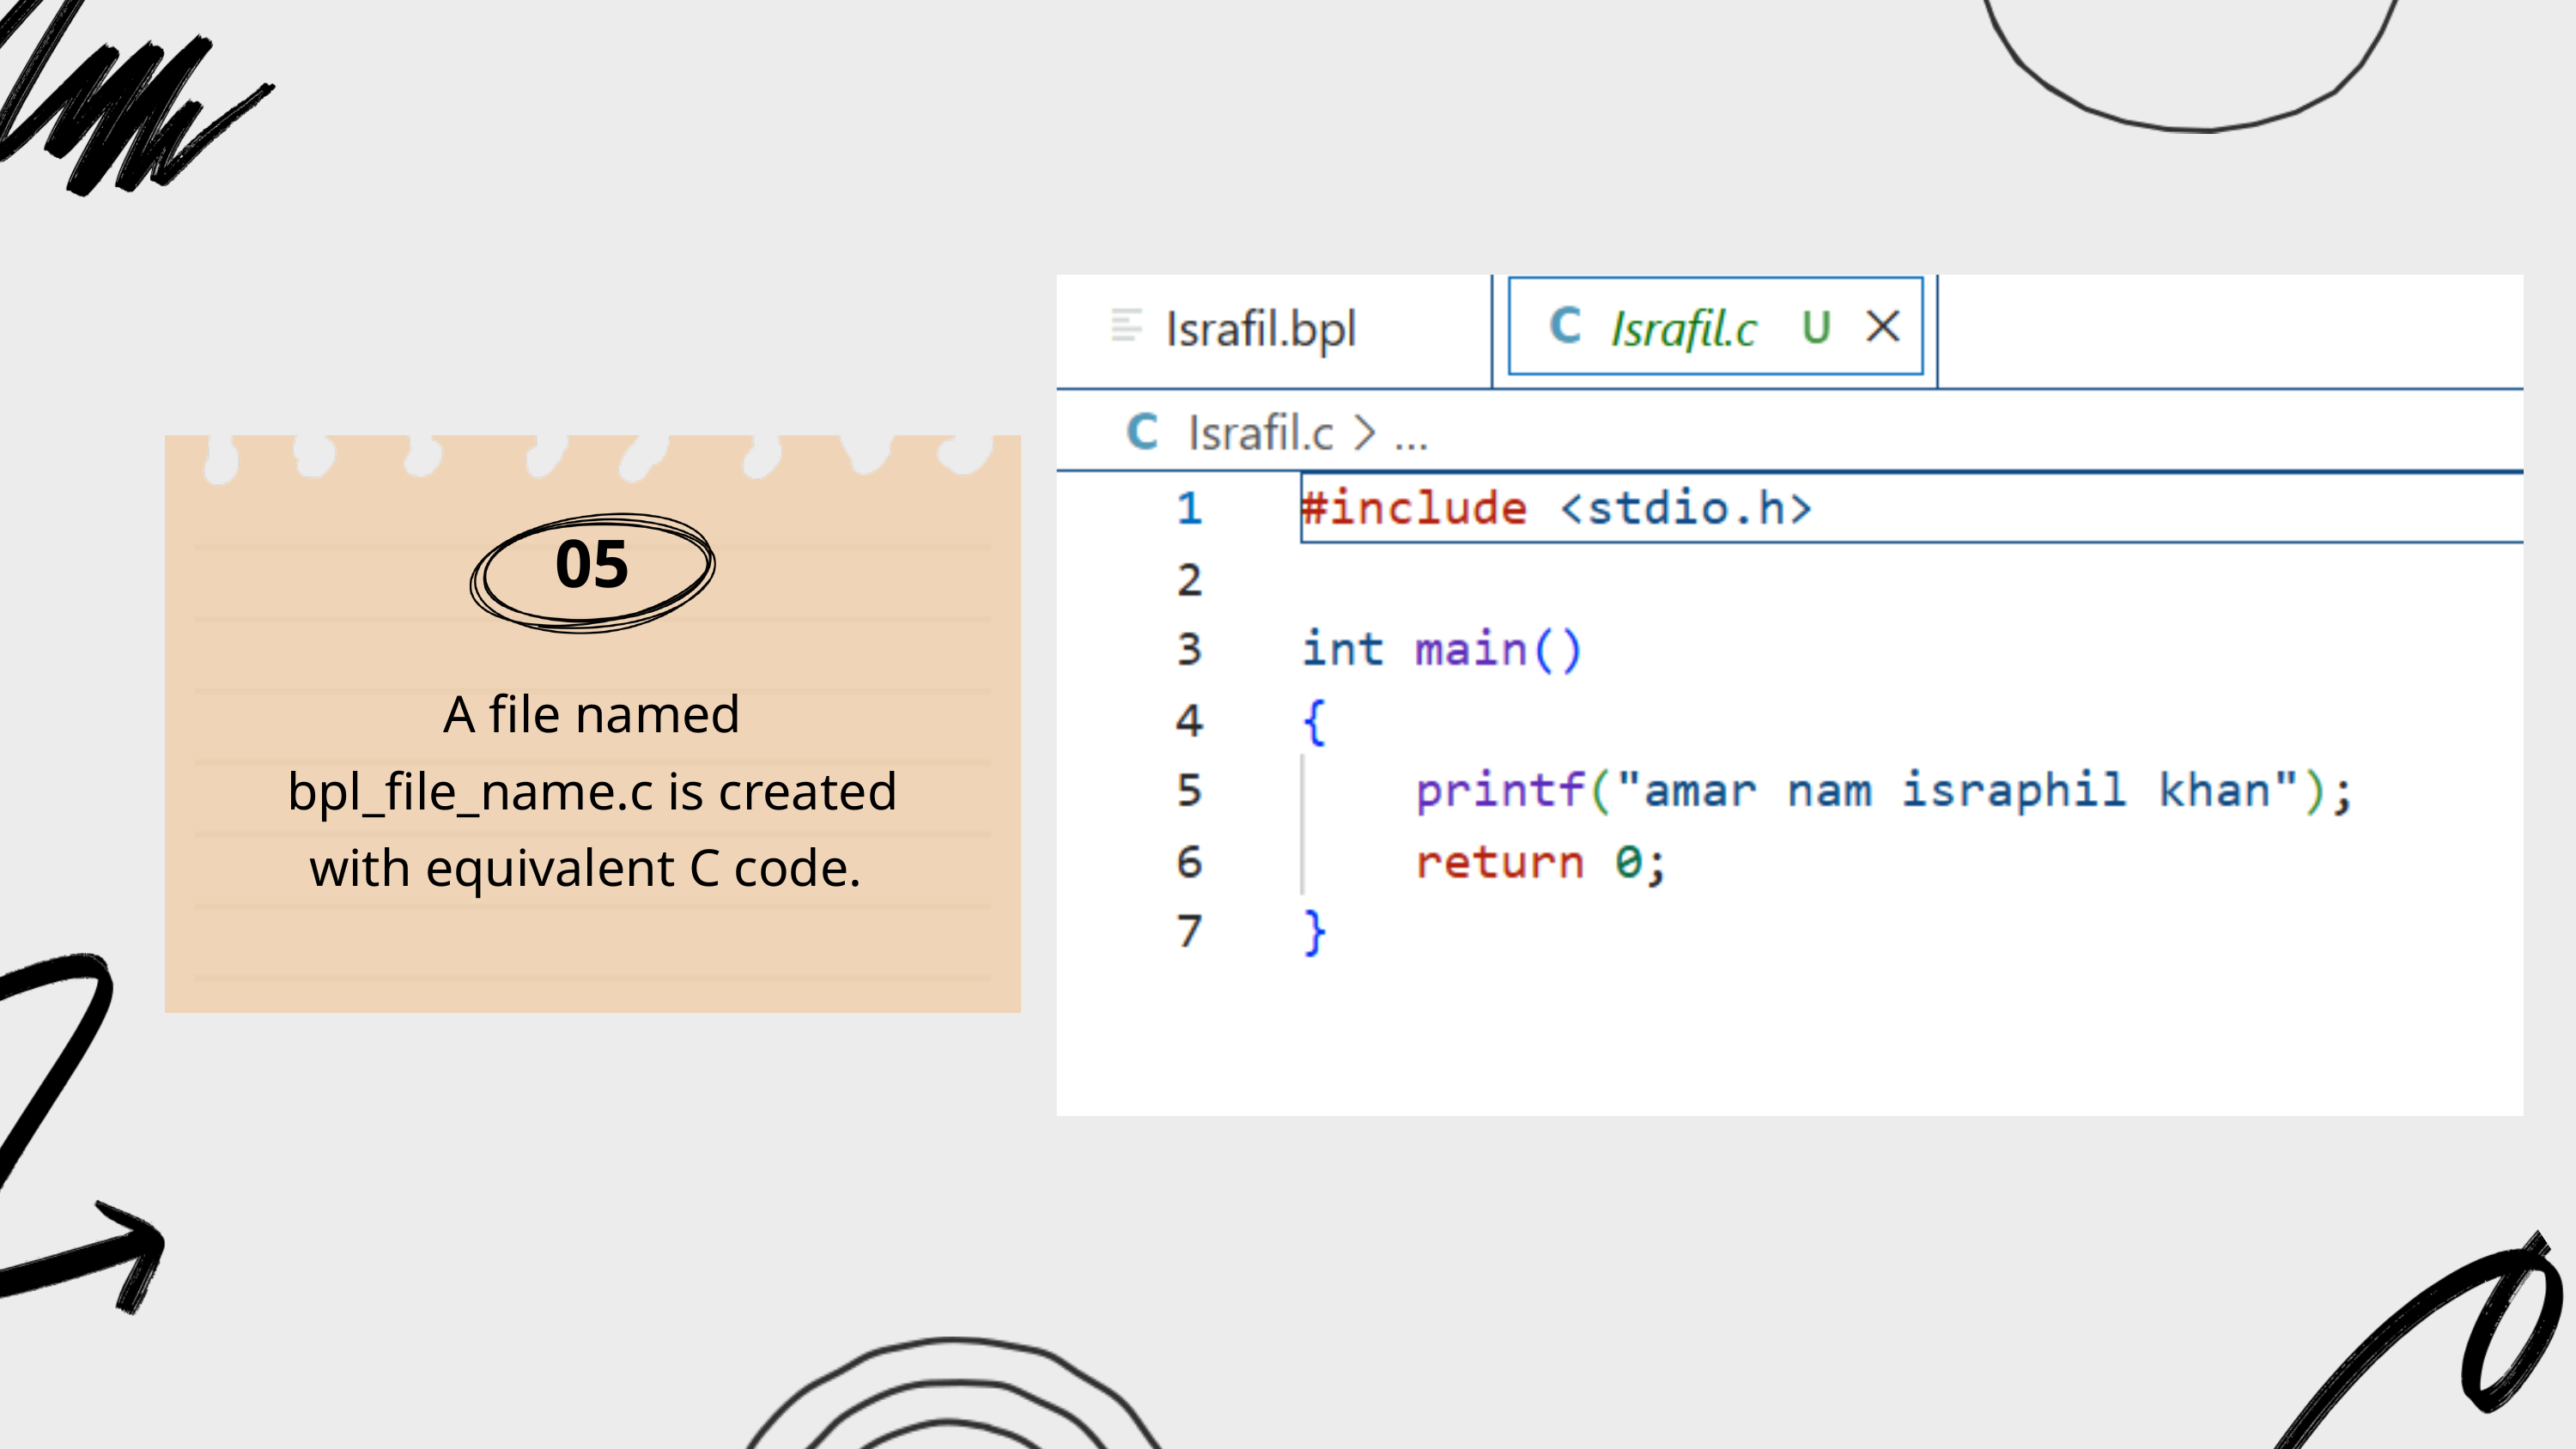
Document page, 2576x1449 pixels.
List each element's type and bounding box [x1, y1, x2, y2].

text_box [254, 512, 932, 967]
text_box [165, 435, 1022, 1013]
text_box [0, 953, 166, 1316]
text_box [2186, 1140, 2576, 1449]
text_box [1981, 0, 2406, 135]
text_box [0, 0, 276, 233]
text_box [1056, 275, 2524, 1116]
text_box [709, 1337, 1192, 1449]
